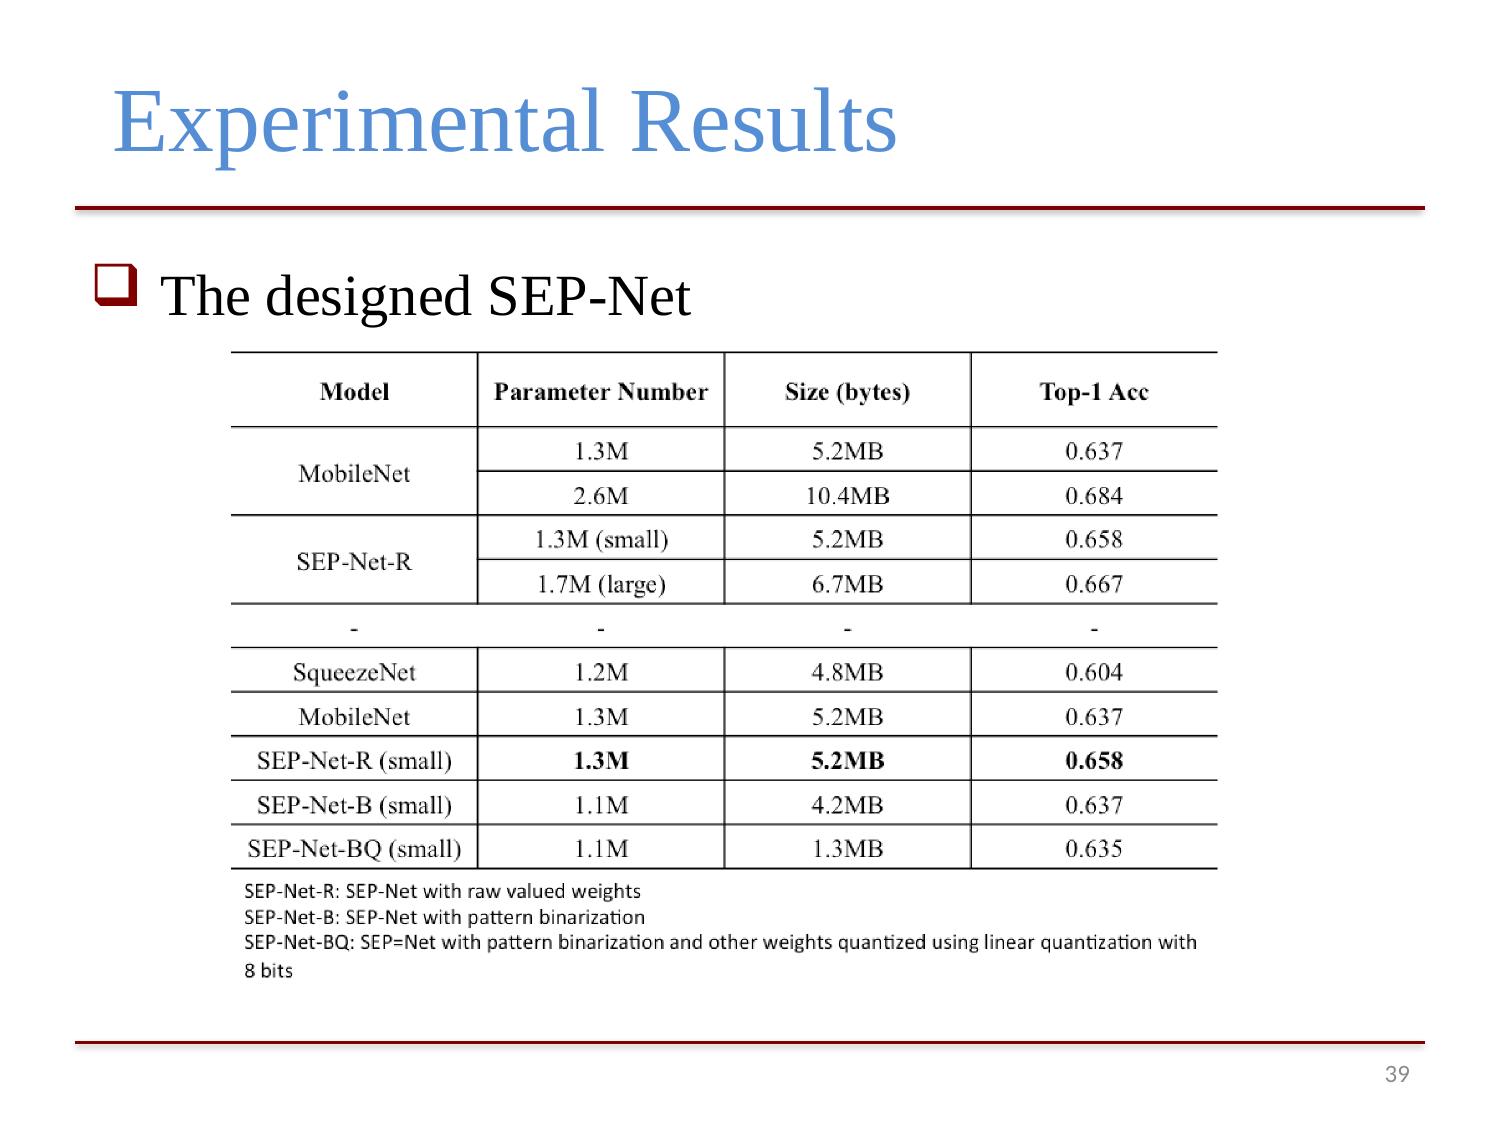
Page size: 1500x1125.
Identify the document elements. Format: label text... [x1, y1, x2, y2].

picture [191, 334, 1229, 993]
slide_number 38 [1074, 1042, 1425, 1103]
list The designed SEP-Net [75, 249, 1425, 1038]
title Experimental Results [75, 20, 1425, 208]
